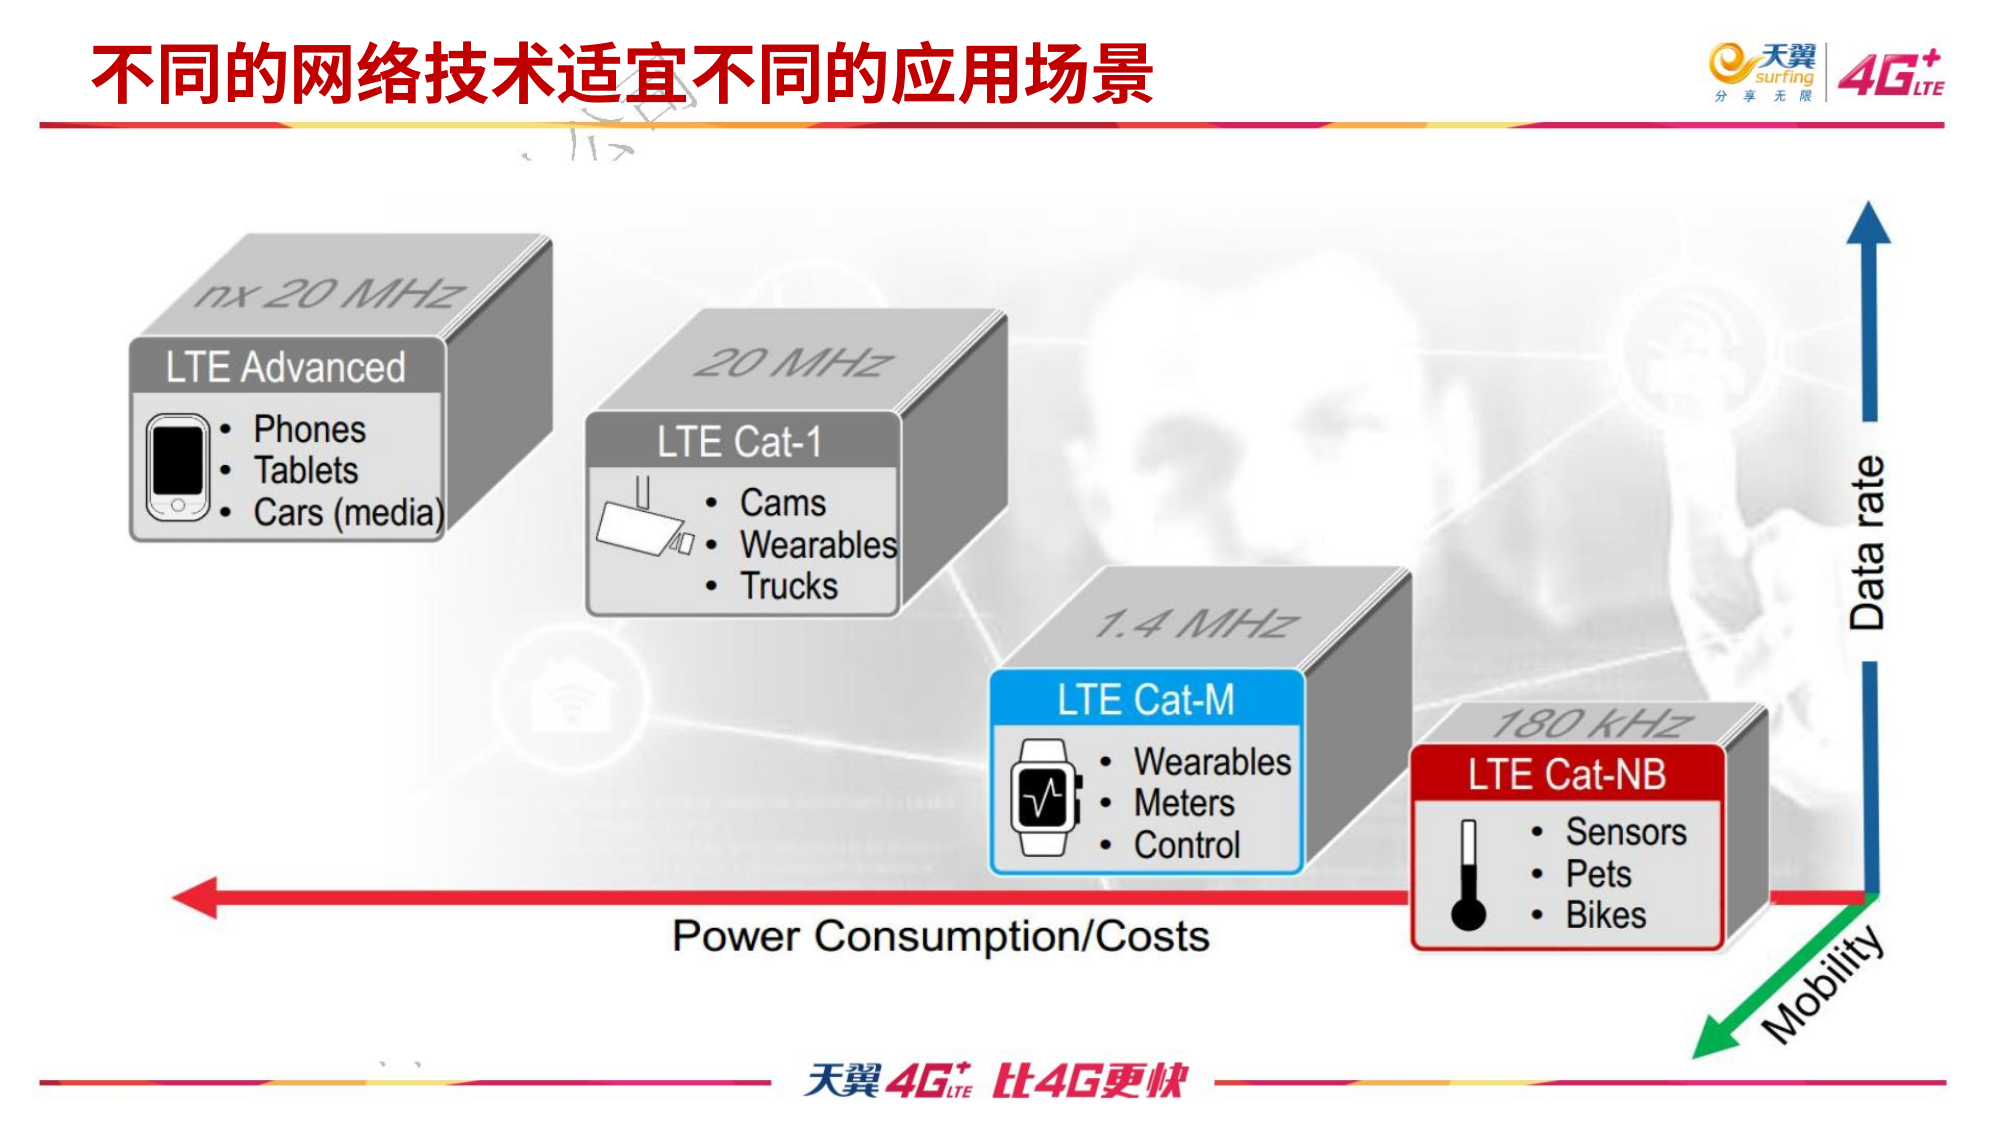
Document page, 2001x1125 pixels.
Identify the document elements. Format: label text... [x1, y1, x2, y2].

text_box 不同的网络技术适宜不同的应用场景 [89, 23, 1319, 113]
text_box [0, 0, 2000, 1125]
